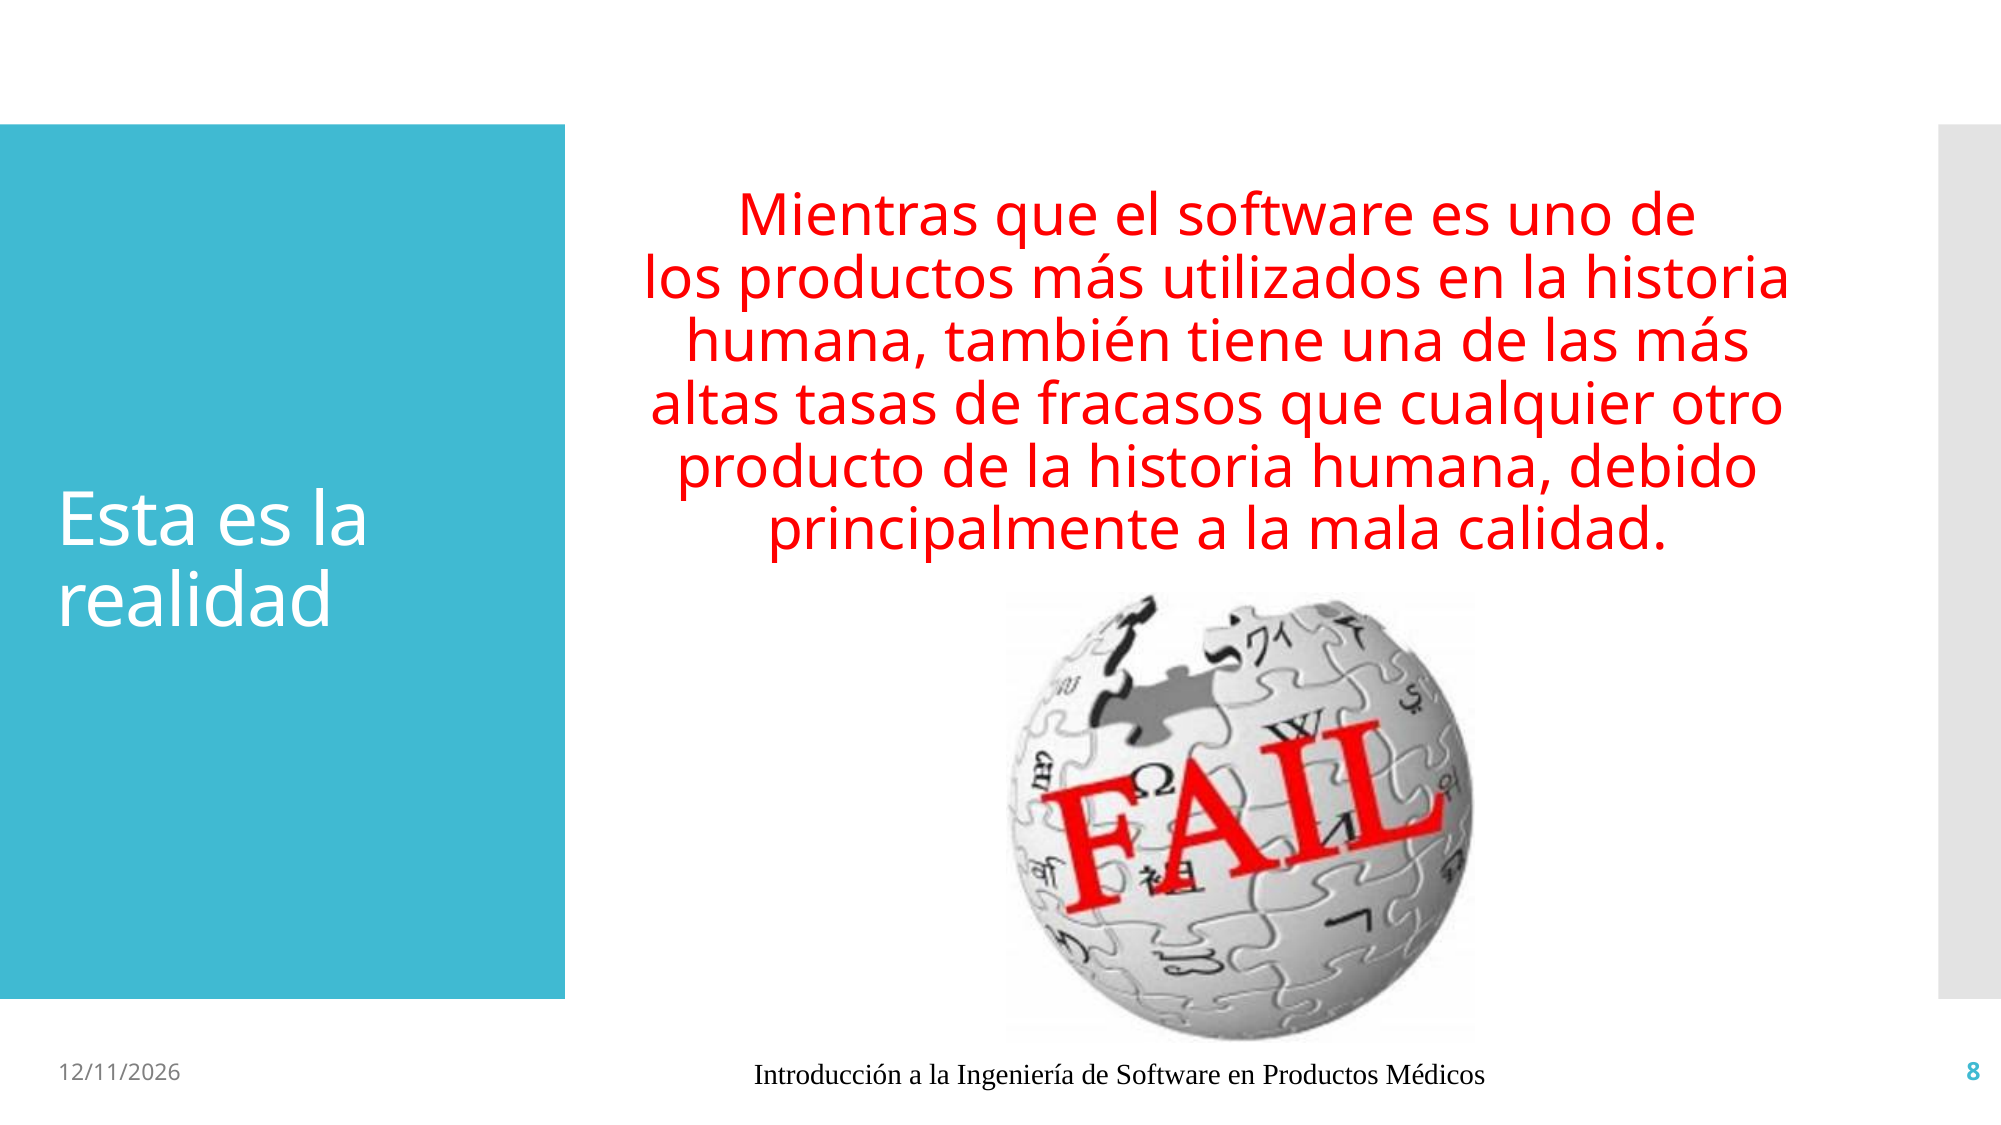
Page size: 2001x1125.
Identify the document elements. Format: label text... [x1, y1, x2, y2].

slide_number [43, 1042, 493, 1103]
title Esta es la realidad [41, 184, 525, 940]
list Mientras que el software es uno de los productos más utilizados en la historia humana, también tiene una de las más altas tasas de fracasos que cualquier otro producto de la historia humana, debido principalmente a la mala calidad. [598, 119, 1837, 629]
slide_number 8 [1744, 1042, 1996, 1103]
picture [1005, 592, 1476, 1043]
footer Introducción a la Ingeniería de Software en Productos Médicos [634, 1042, 1605, 1103]
